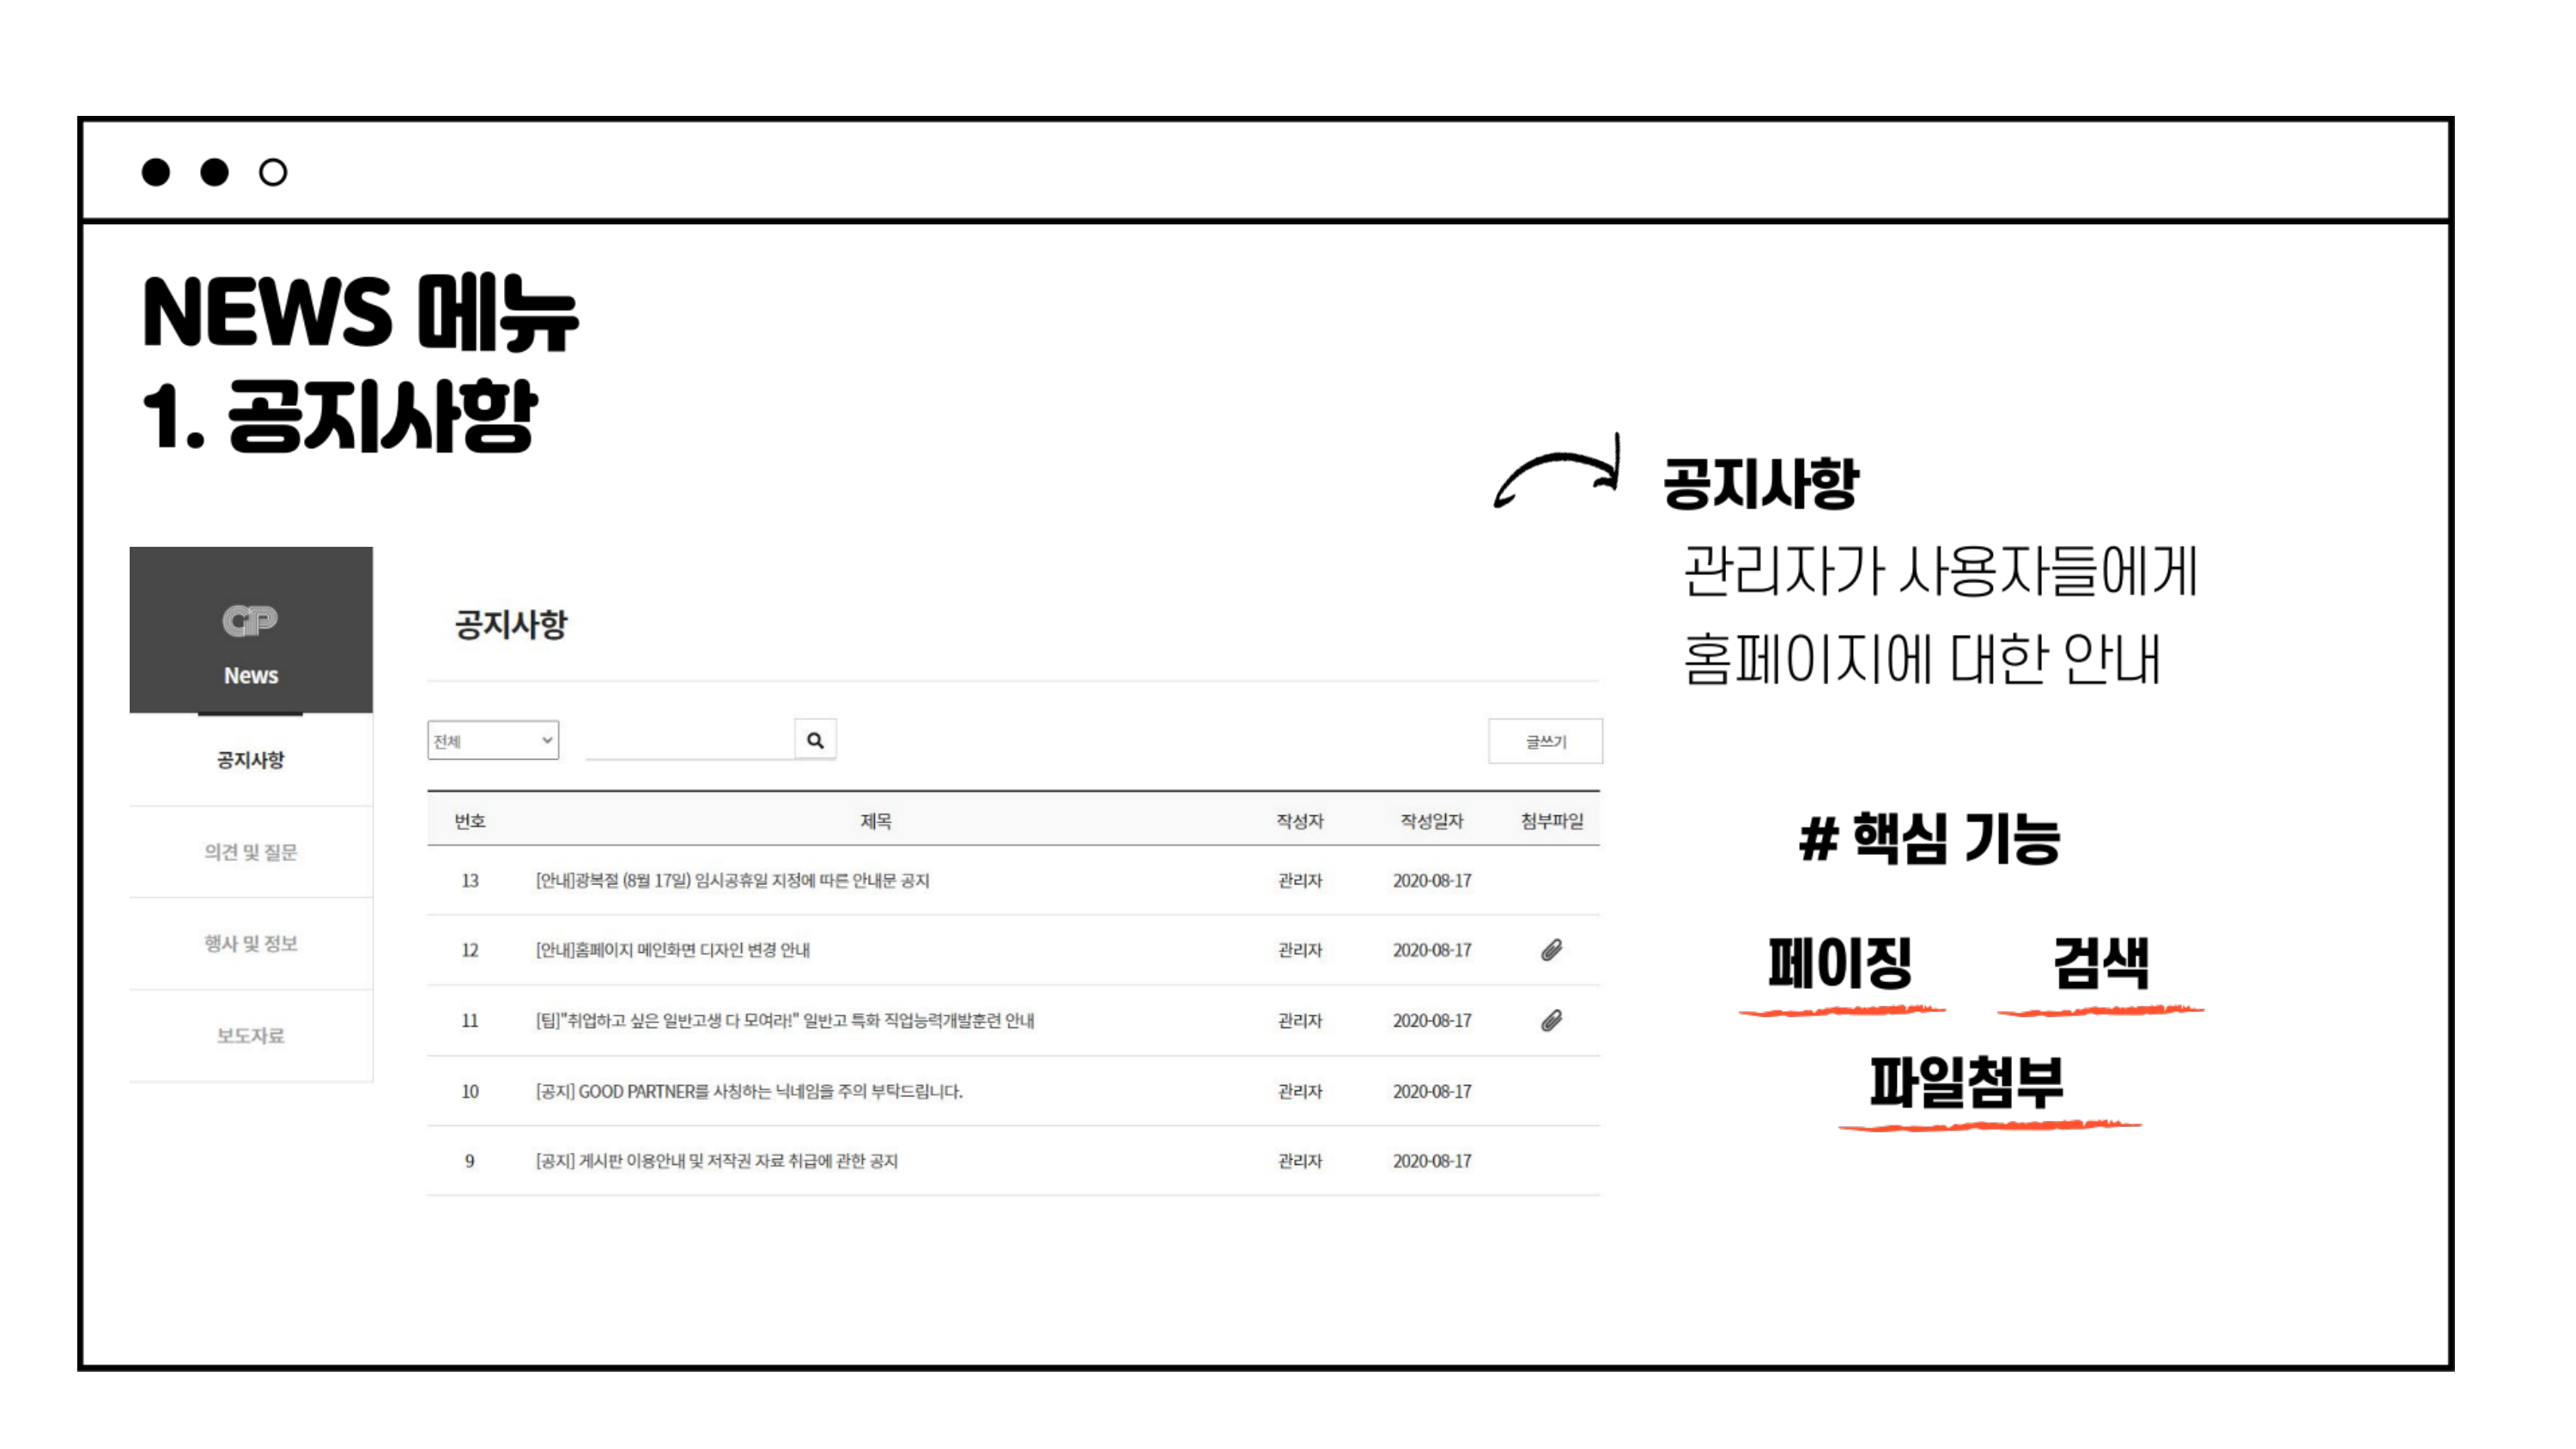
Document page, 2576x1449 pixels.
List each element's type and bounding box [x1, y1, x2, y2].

picture [128, 258, 621, 495]
picture [1653, 437, 2239, 722]
text_box [1992, 925, 2213, 1043]
text_box [1734, 925, 1954, 1043]
text_box [1831, 1044, 2155, 1158]
text_box [130, 547, 1621, 1205]
text_box [77, 116, 2455, 1372]
picture [1790, 792, 2087, 900]
text_box [1510, 414, 1619, 531]
